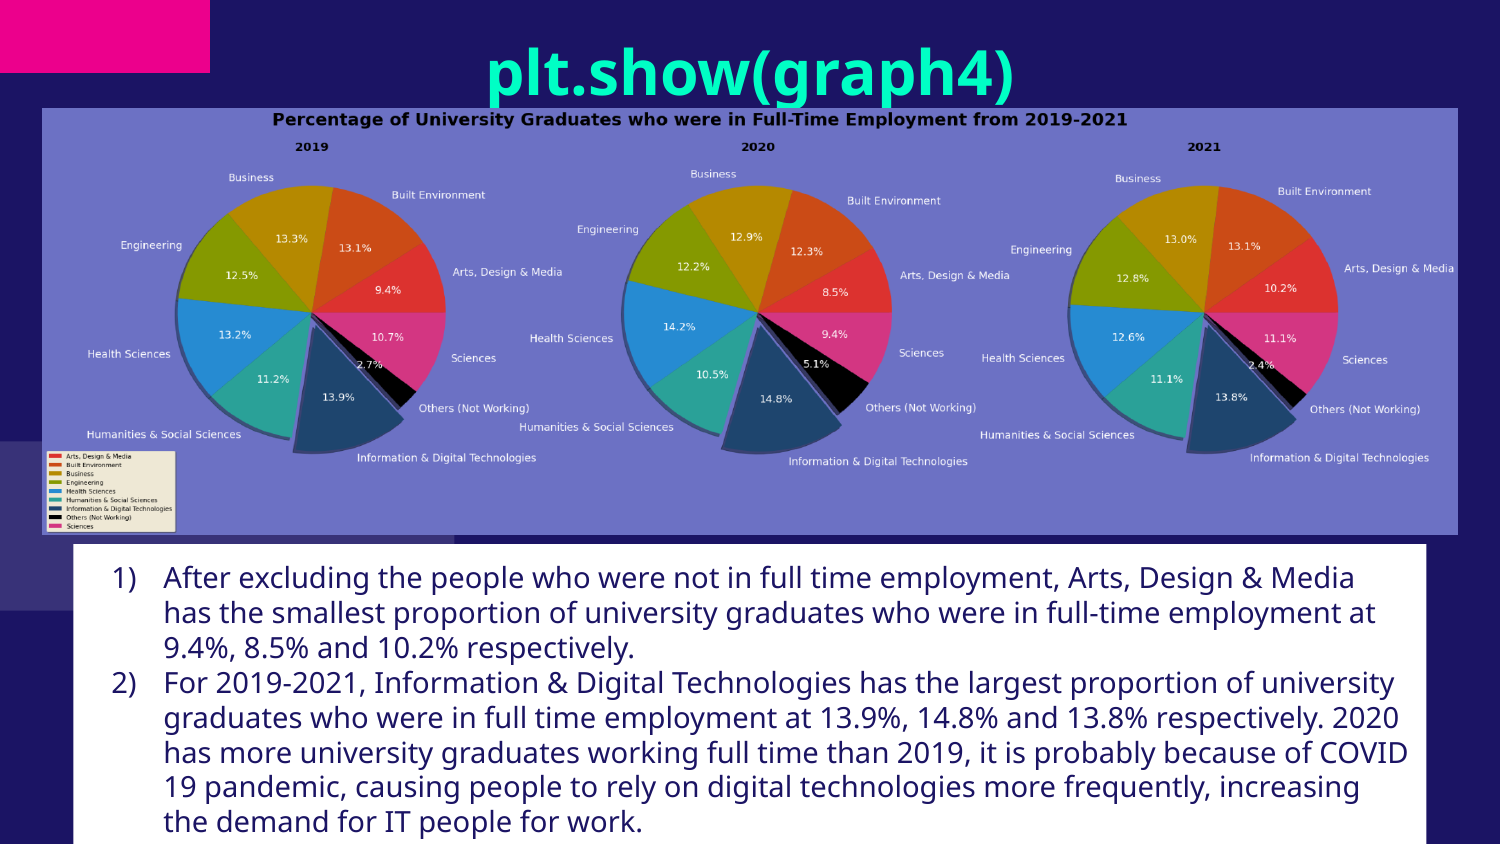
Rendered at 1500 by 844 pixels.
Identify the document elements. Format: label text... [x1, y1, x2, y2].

title plt.show(graph4) [209, 17, 1291, 106]
picture [42, 108, 1458, 535]
text_box After excluding the people who were not in full time employment, Arts, Design & Media has the smallest proportion of university graduates who were in full-time employment at 9.4%, 8.5% and 10.2% respectively. For 2019-2021, Information & Digital Technologies has the largest proportion of university graduates who were in full time employment at 13.9%, 14.8% and 13.8% respectively. 2020 has more university graduates working full time than 2019, it is probably because of COVID 19 pandemic, causing people to rely on digital technologies more frequently, increasing the demand for IT people for work. [73, 544, 1427, 844]
